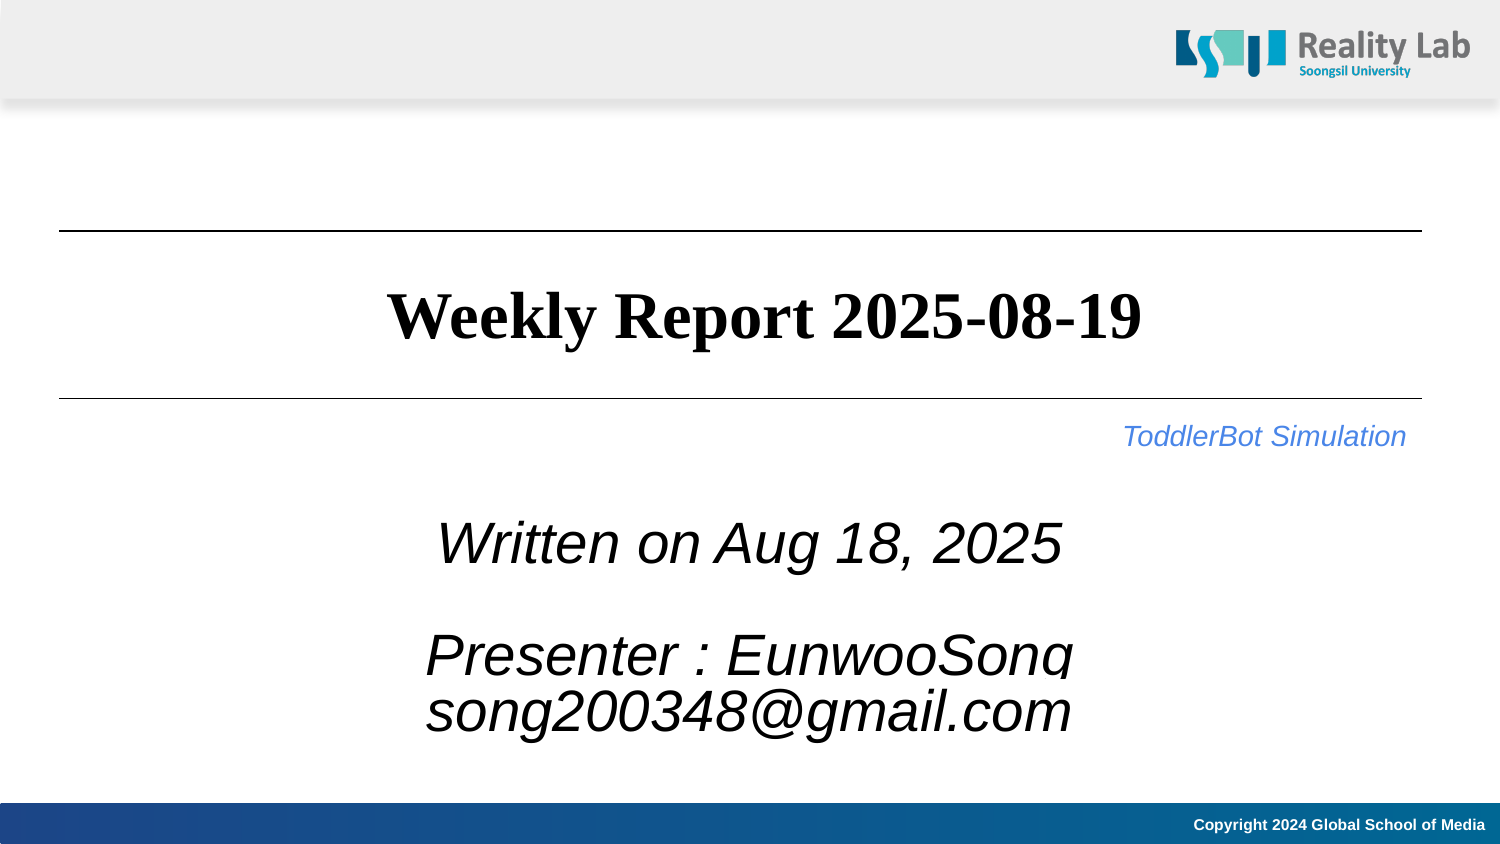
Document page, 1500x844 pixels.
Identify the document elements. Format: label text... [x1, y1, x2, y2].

text_box [0, 0, 1500, 99]
text_box Weekly Report 2025-08-19 [51, 237, 1449, 396]
text_box Written on Aug 18, 2025 Presenter : EunwooSong song200348@gmail.com [51, 436, 1449, 755]
text_box [0, 803, 1062, 844]
picture [1174, 28, 1473, 79]
text_box ToddlerBot Simulation [997, 403, 1423, 468]
text_box Copyright 2024 Global School of Media [1062, 801, 1500, 844]
